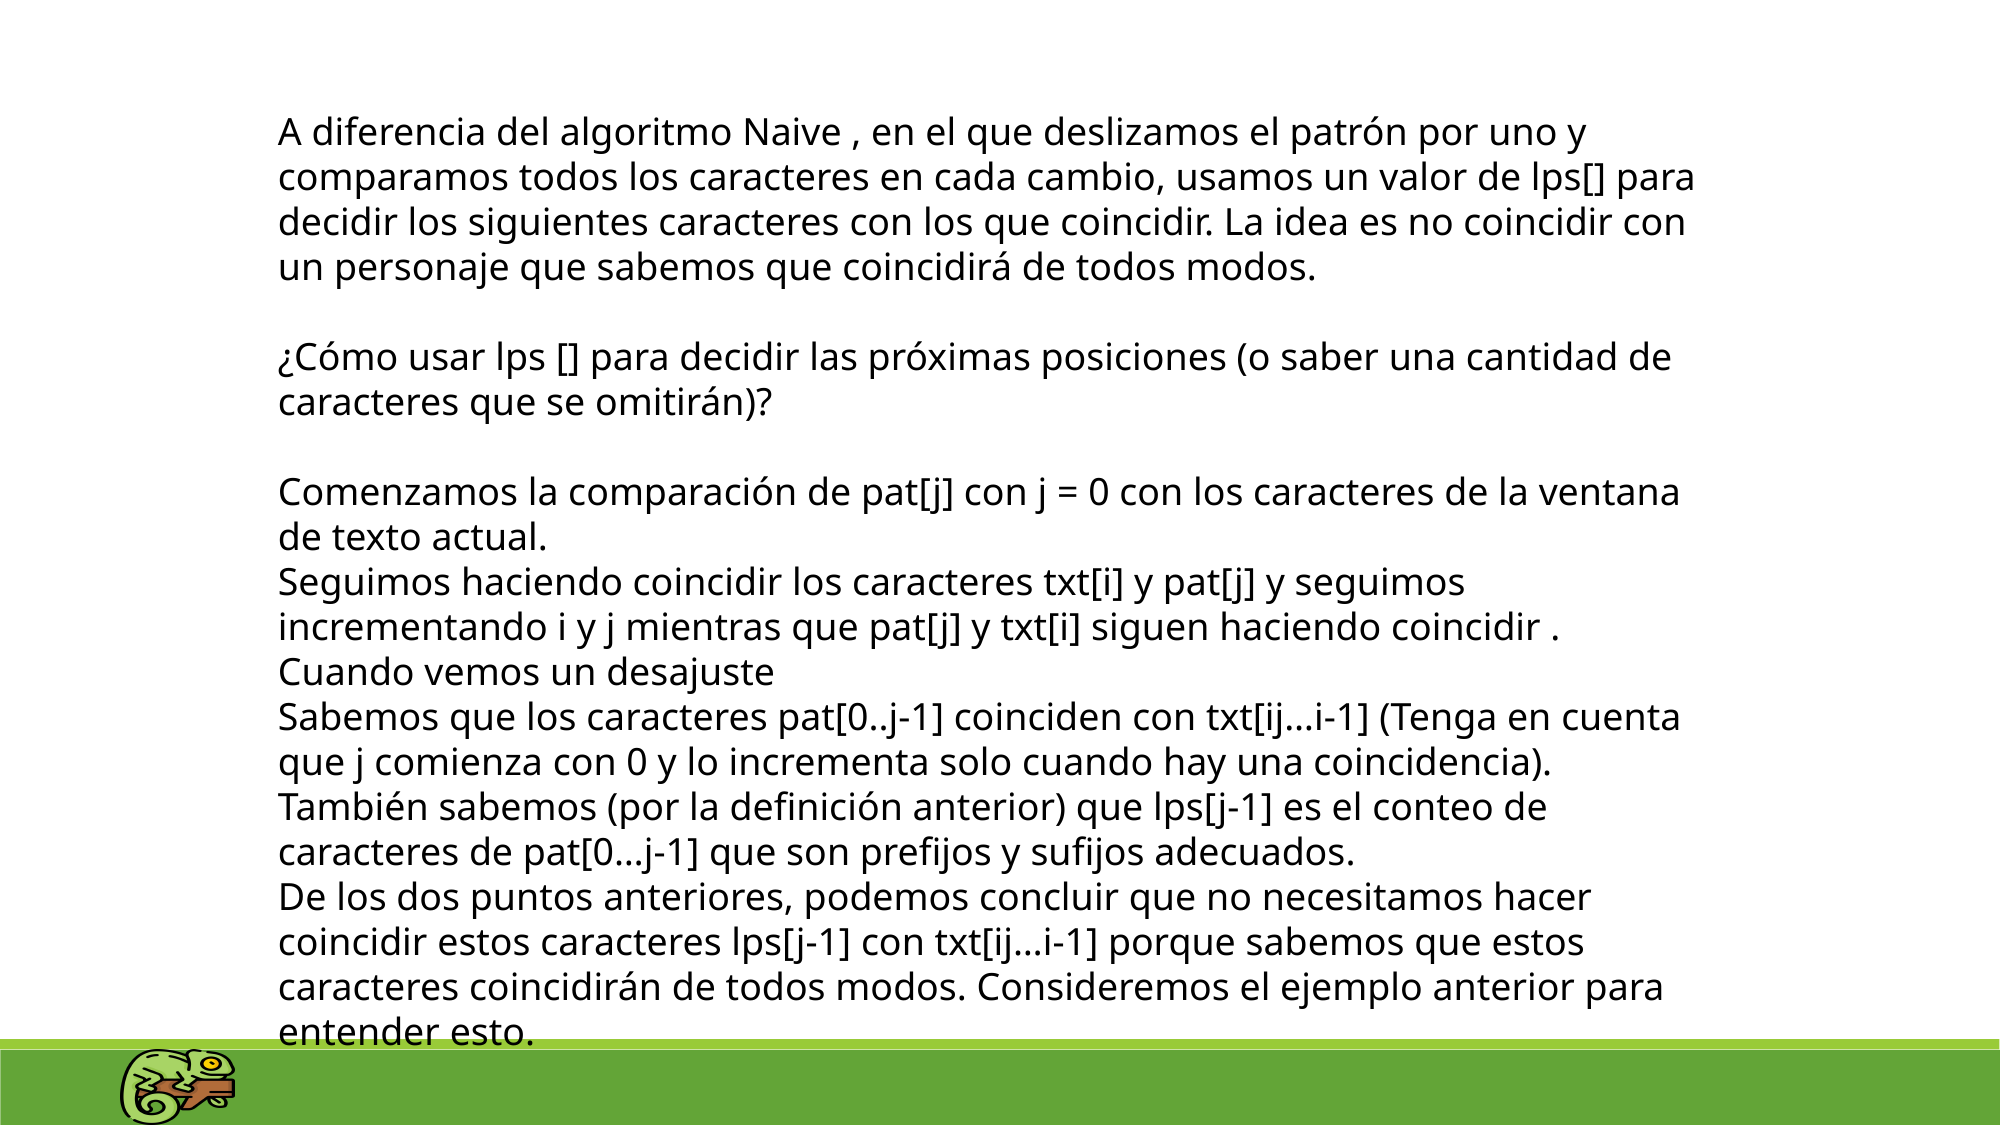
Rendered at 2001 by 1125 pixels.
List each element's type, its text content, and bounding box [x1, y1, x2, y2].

text_box A diferencia del algoritmo Naive , en el que deslizamos el patrón por uno y comparamos todos los caracteres en cada cambio, usamos un valor de lps[] para decidir los siguientes caracteres con los que coincidir. La idea es no coincidir con un personaje que sabemos que coincidirá de todos modos. ¿Cómo usar lps [] para decidir las próximas posiciones (o saber una cantidad de caracteres que se omitirán)? Comenzamos la comparación de pat[j] con j = 0 con los caracteres de la ventana de texto actual. Seguimos haciendo coincidir los caracteres txt[i] y pat[j] y seguimos incrementando i y j mientras que pat[j] y txt[i] siguen haciendo coincidir . Cuando vemos un desajuste Sabemos que los caracteres pat[0..j-1] coinciden con txt[ij…i-1] (Tenga en cuenta que j comienza con 0 y lo incrementa solo cuando hay una coincidencia). También sabemos (por la definición anterior) que lps[j-1] es el conteo de caracteres de pat[0…j-1] que son prefijos y sufijos adecuados. De los dos puntos anteriores, podemos concluir que no necesitamos hacer coincidir estos caracteres lps[j-1] con txt[ij…i-1] porque sabemos que estos caracteres coincidirán de todos modos. Consideremos el ejemplo anterior para entender esto. [263, 100, 1737, 1061]
picture [120, 1049, 235, 1125]
